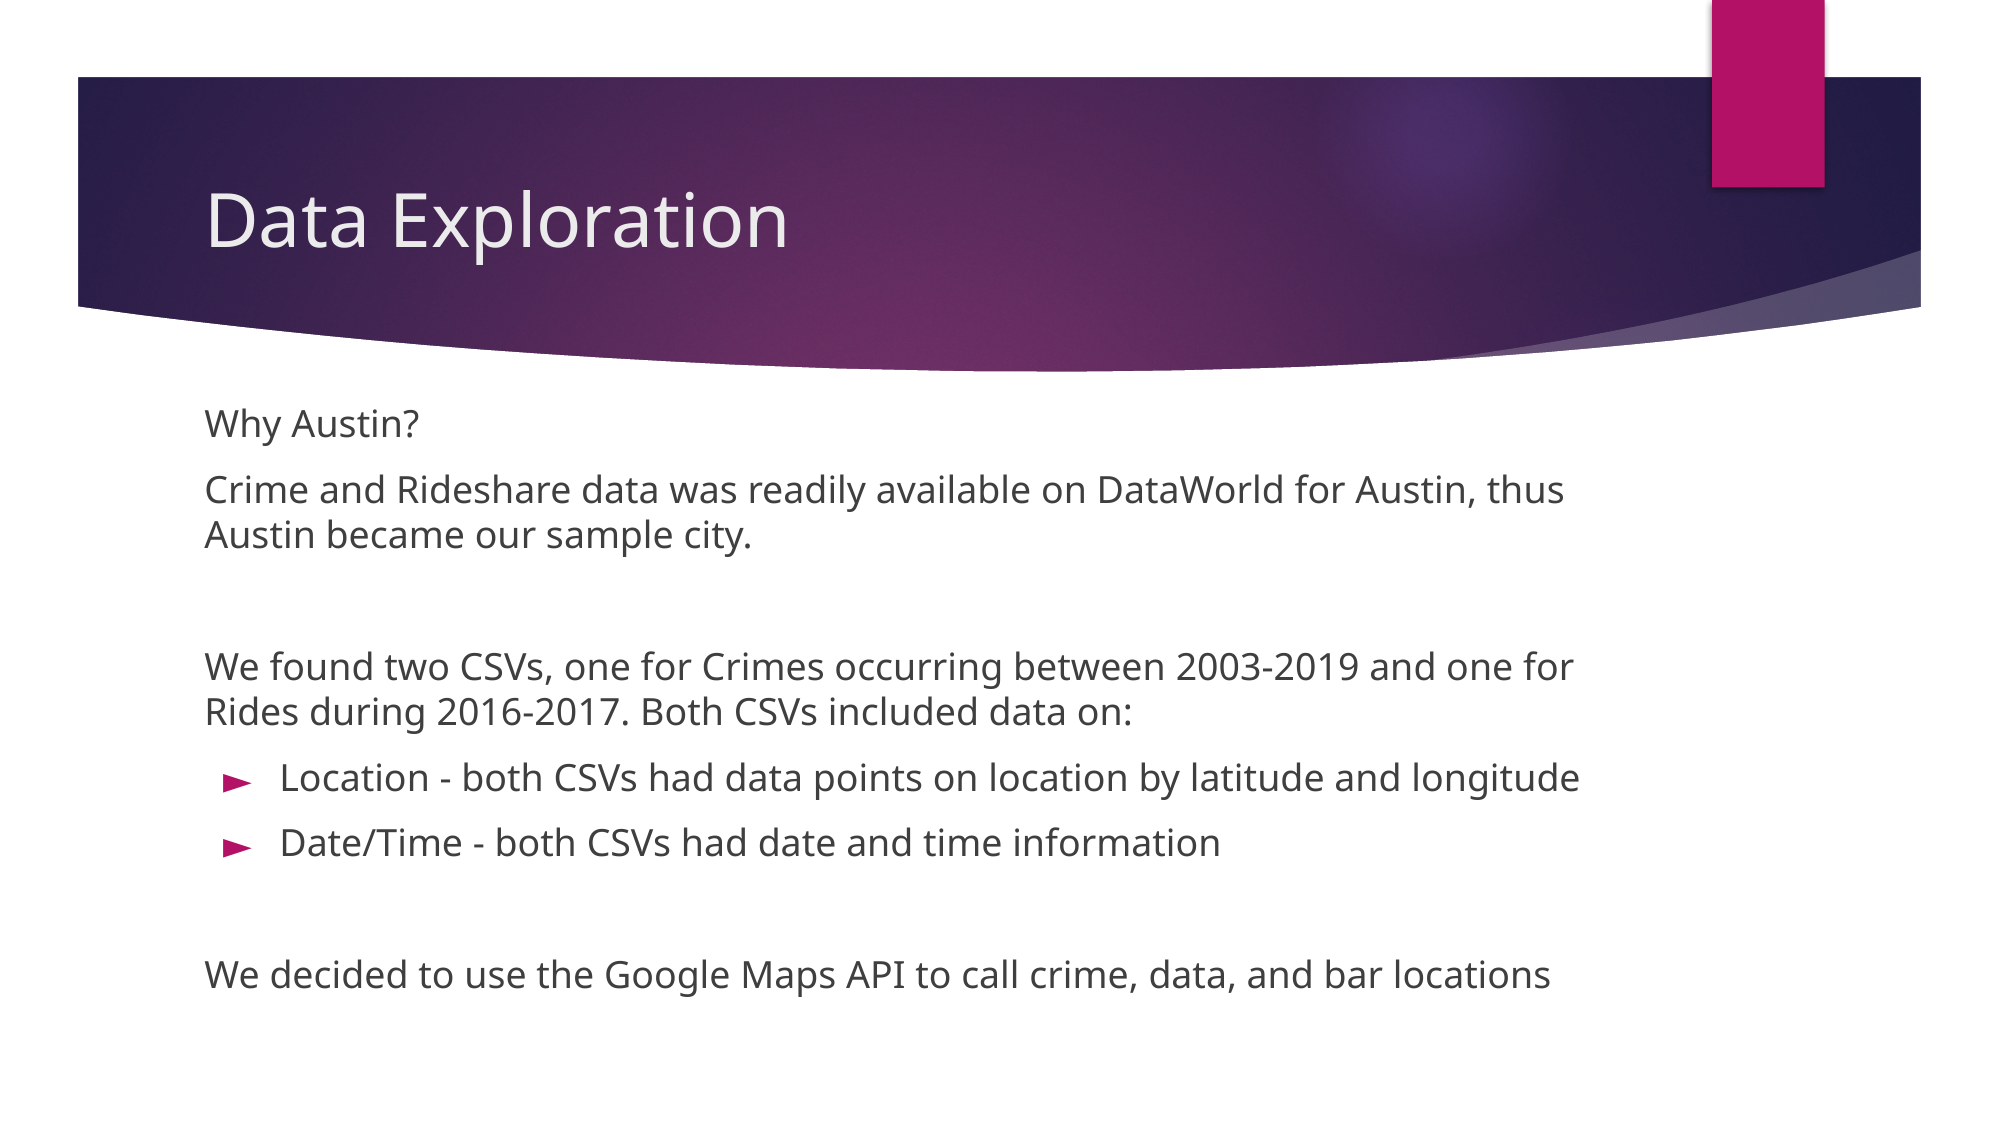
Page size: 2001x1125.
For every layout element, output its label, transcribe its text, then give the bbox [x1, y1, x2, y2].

list Why Austin? Crime and Rideshare data was readily available on DataWorld for Austin, thus Austin became our sample city. We found two CSVs, one for Crimes occurring between 2003-2019 and one for Rides during 2016-2017. Both CSVs included data on: Location - both CSVs had data points on location by latitude and longitude Date/Time - both CSVs had date and time information We decided to use the Google Maps API to call crime, data, and bar locations [189, 392, 1638, 1090]
picture [79, 78, 1920, 371]
title Data Exploration [189, 159, 1627, 276]
